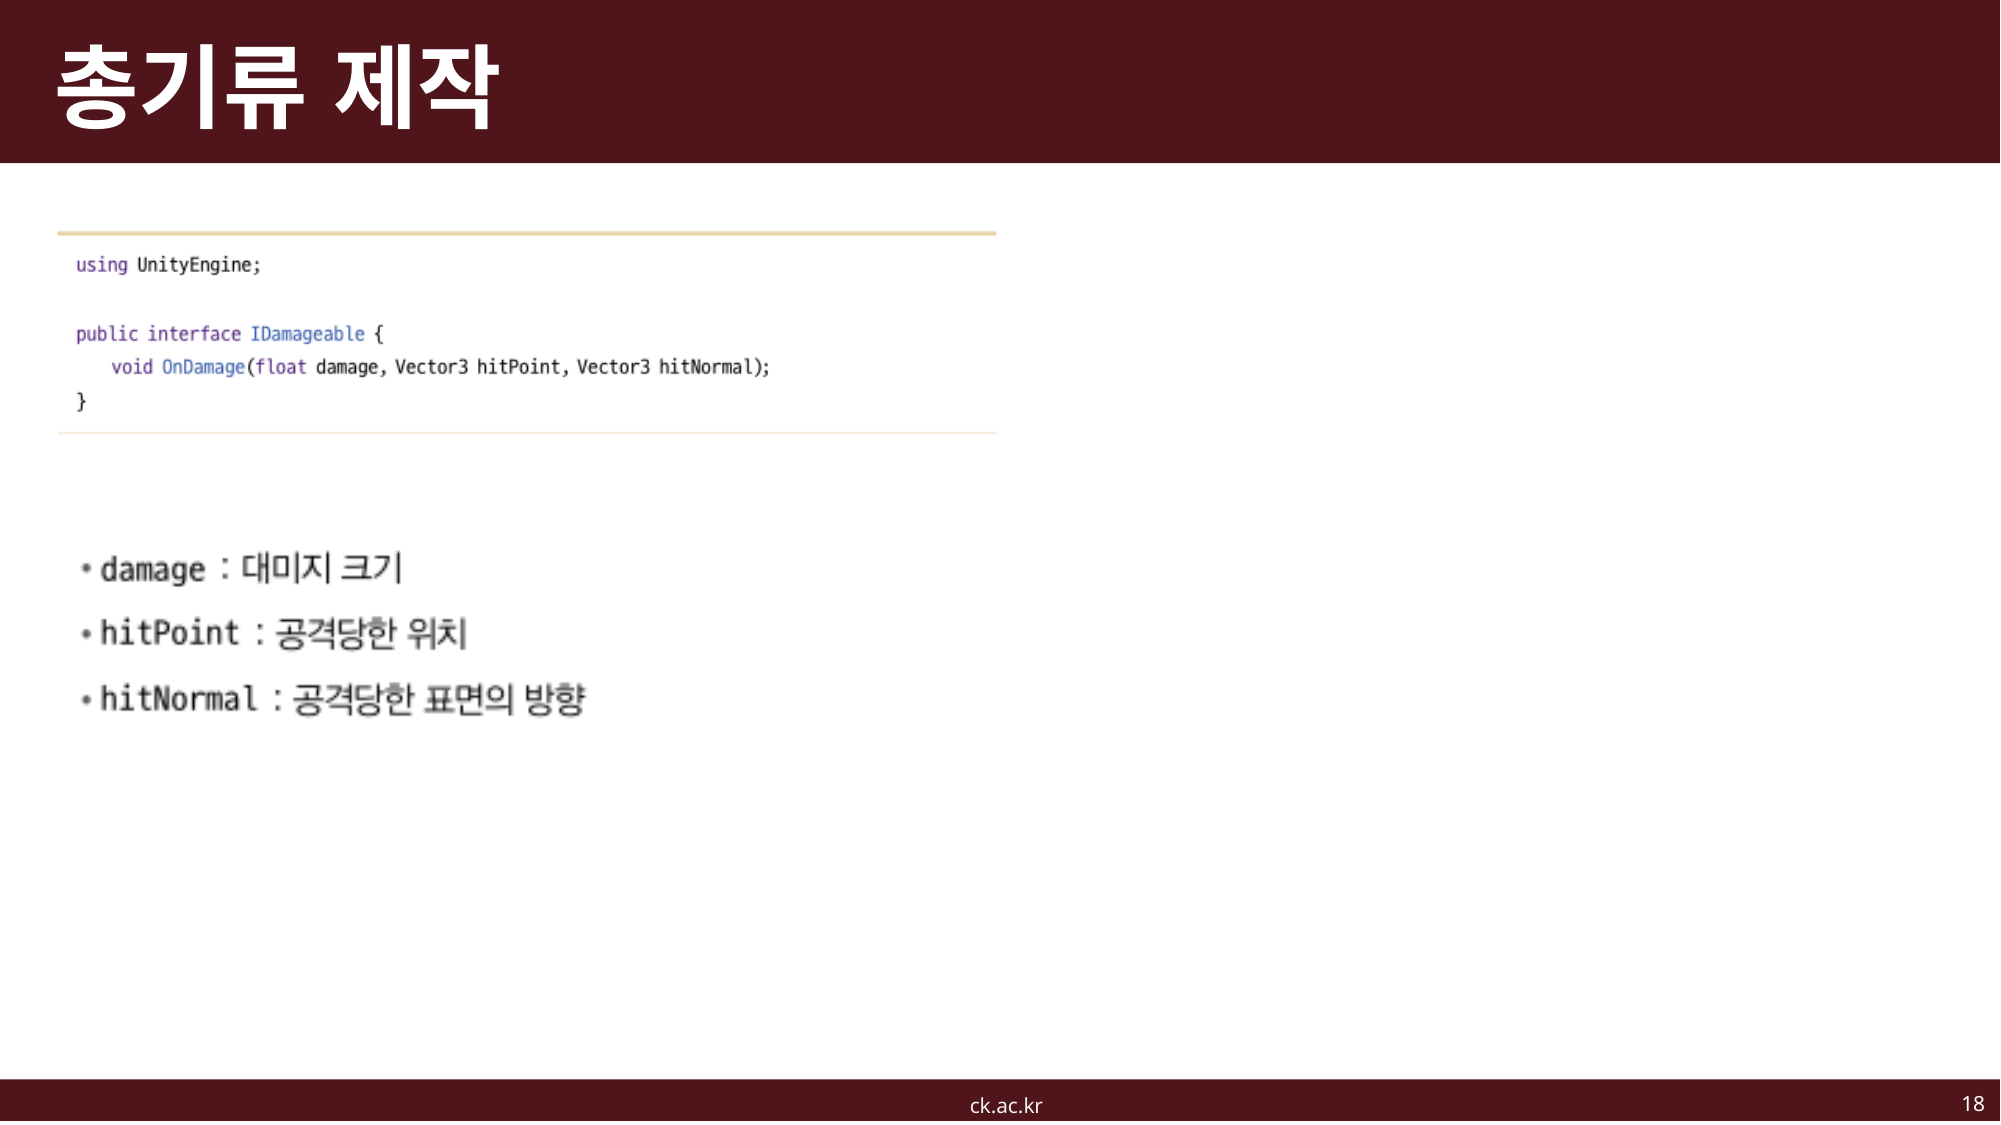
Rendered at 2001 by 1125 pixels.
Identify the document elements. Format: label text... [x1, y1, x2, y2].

title 총기류 제작 [39, 34, 1289, 149]
footer ck.ac.kr [949, 1084, 1064, 1125]
slide_number 18 [1911, 1083, 2000, 1125]
picture [39, 206, 1012, 459]
picture [26, 516, 727, 762]
